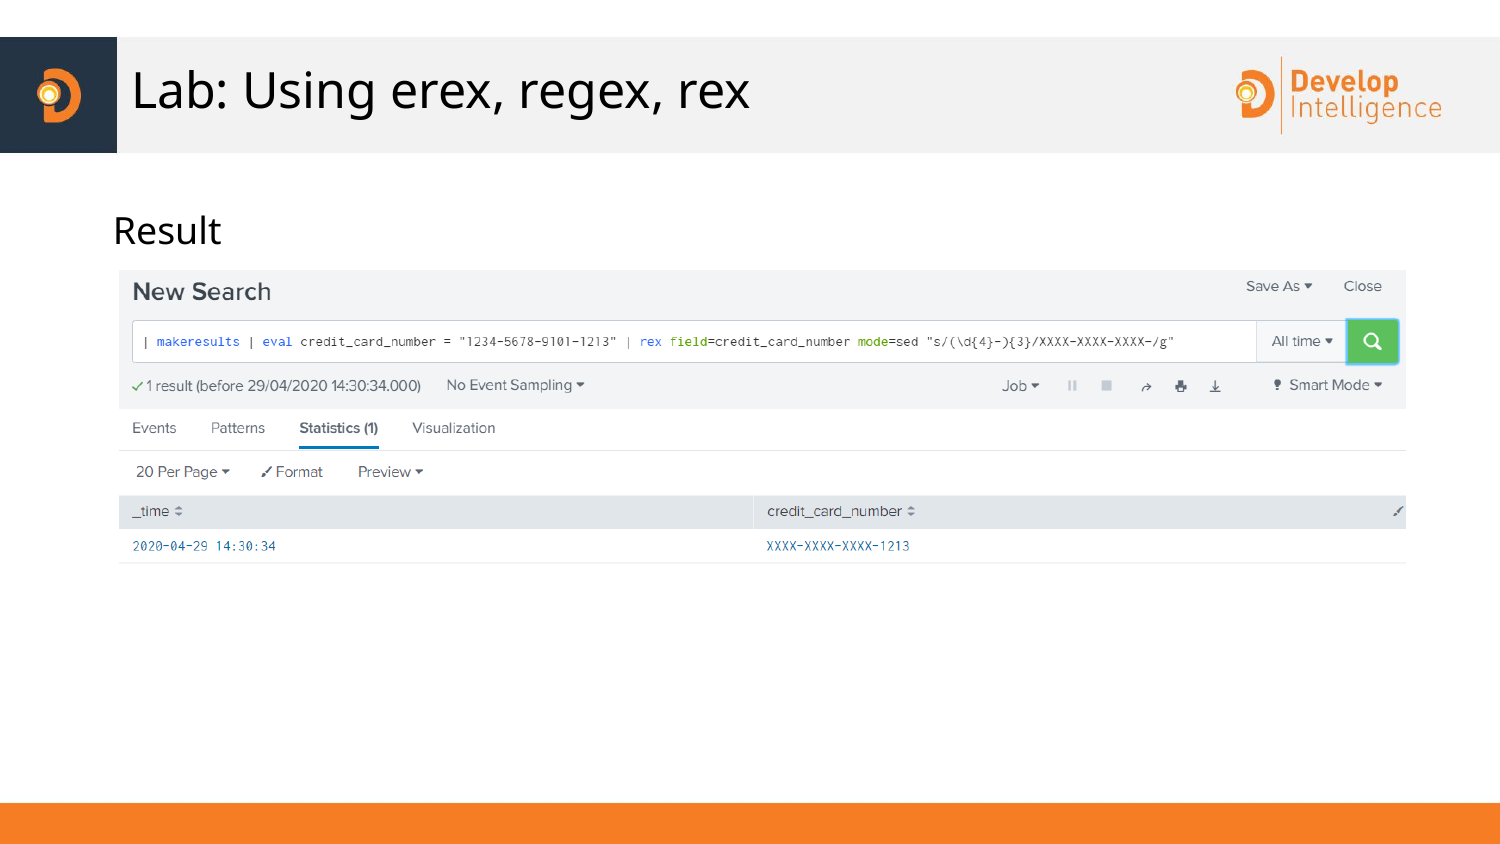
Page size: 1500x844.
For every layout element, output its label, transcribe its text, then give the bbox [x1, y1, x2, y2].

list Result [101, 198, 1279, 762]
picture [0, 0, 1500, 844]
title Lab: Using erex, regex, rex [119, 36, 1112, 149]
